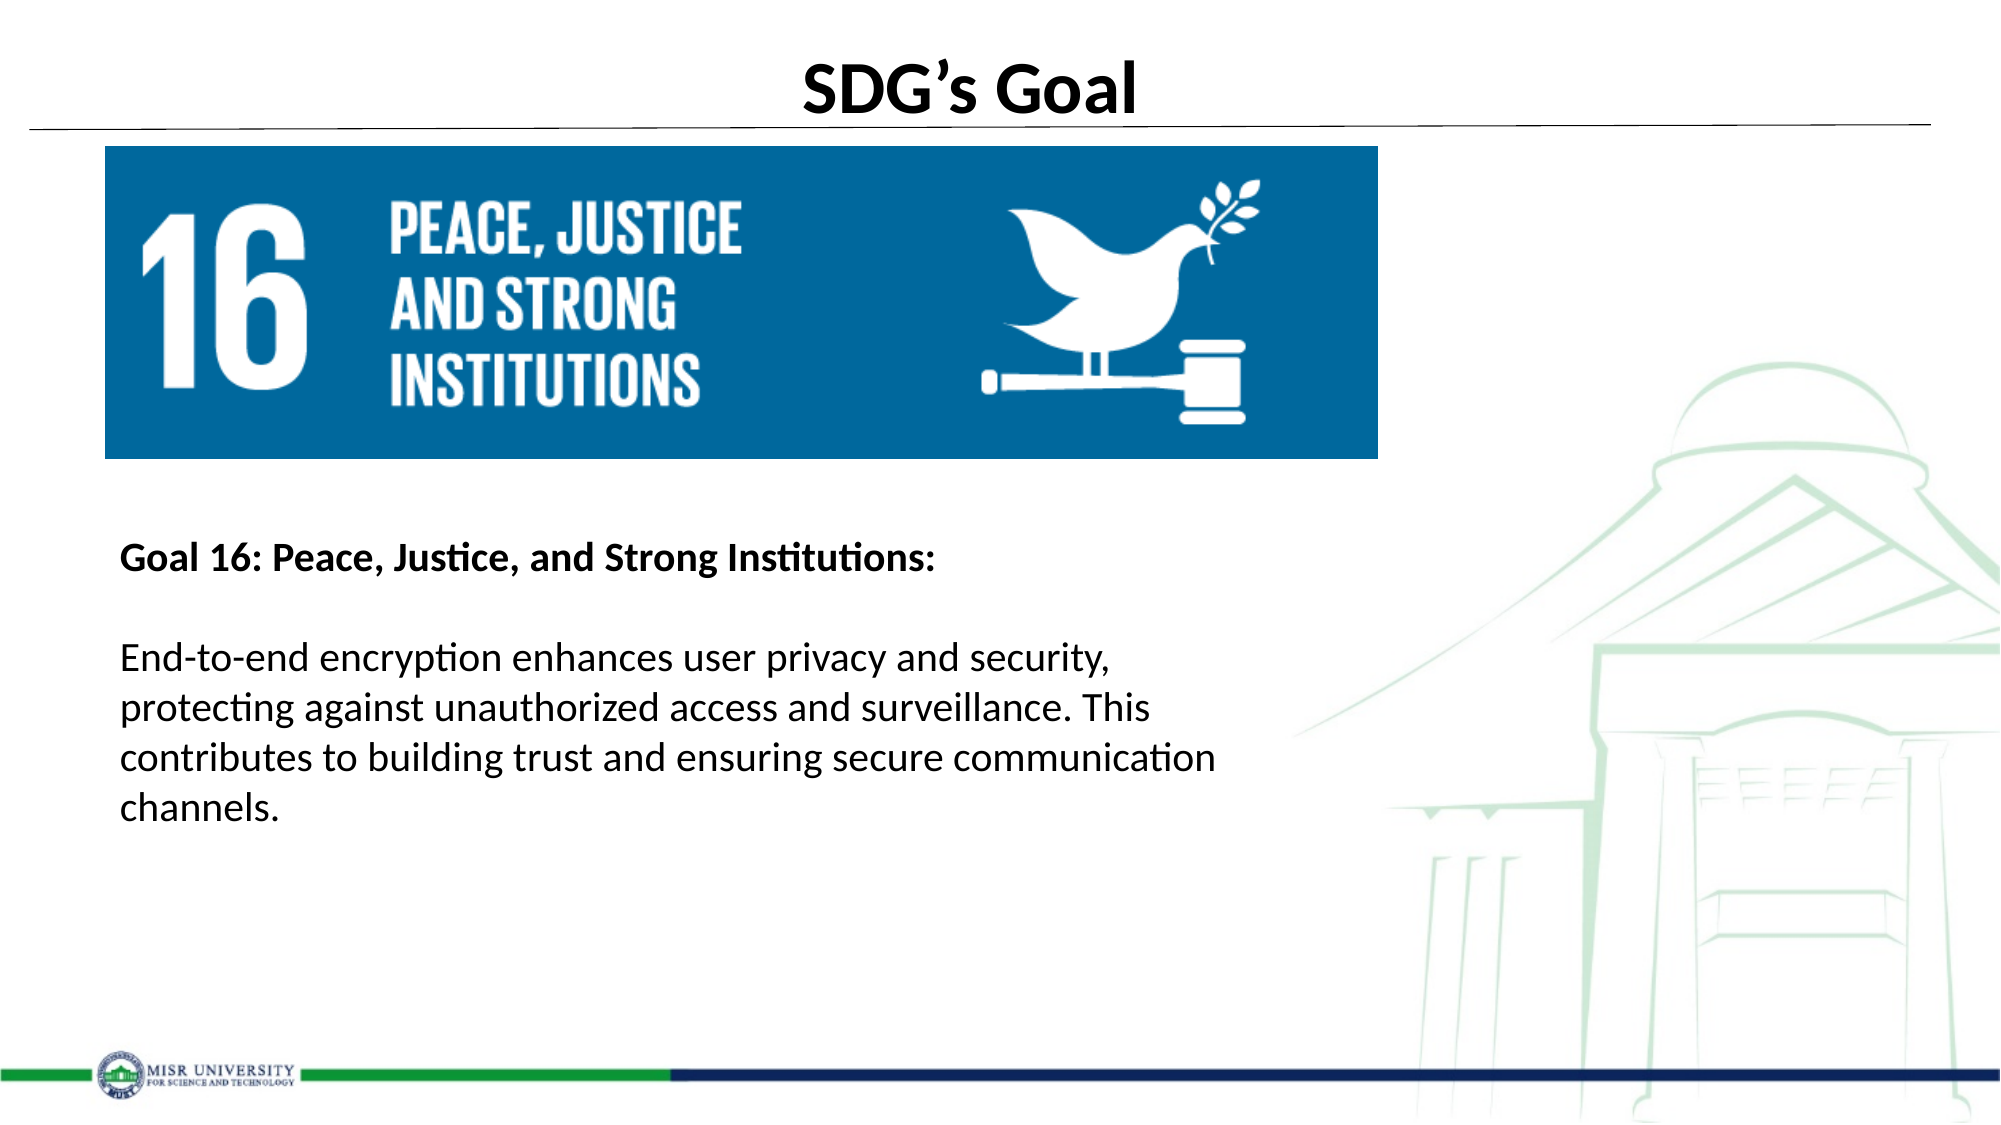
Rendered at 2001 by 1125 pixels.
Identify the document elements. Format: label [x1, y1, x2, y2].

picture [0, 0, 2000, 1123]
text_box [29, 124, 1931, 130]
